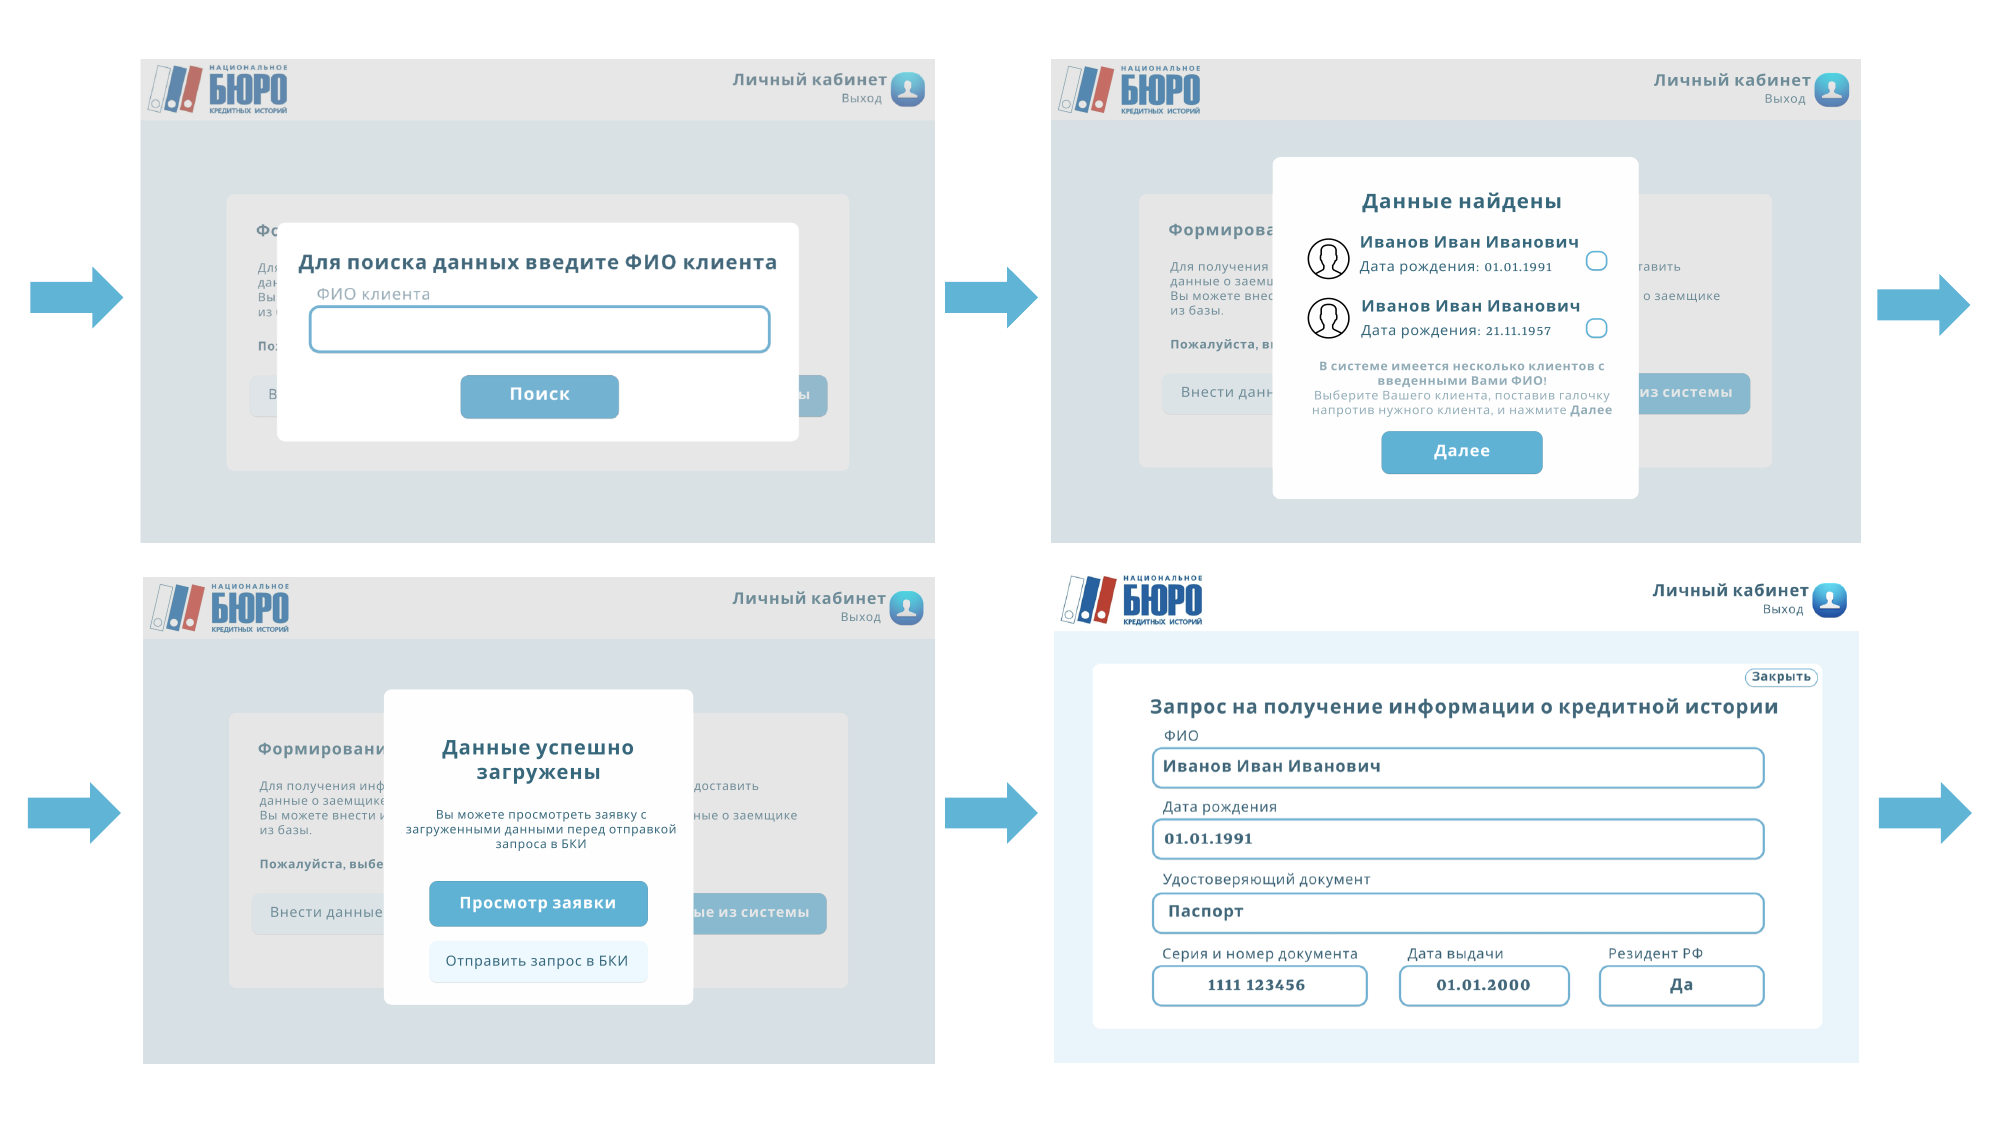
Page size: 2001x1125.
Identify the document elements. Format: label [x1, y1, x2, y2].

picture [1051, 562, 1861, 1064]
text_box [26, 779, 123, 847]
picture [143, 577, 935, 1064]
text_box [1876, 271, 1972, 339]
picture [1051, 59, 1861, 543]
text_box [29, 264, 125, 331]
text_box [1877, 779, 1974, 847]
text_box [943, 779, 1040, 847]
text_box [943, 264, 1040, 331]
picture [139, 59, 935, 543]
